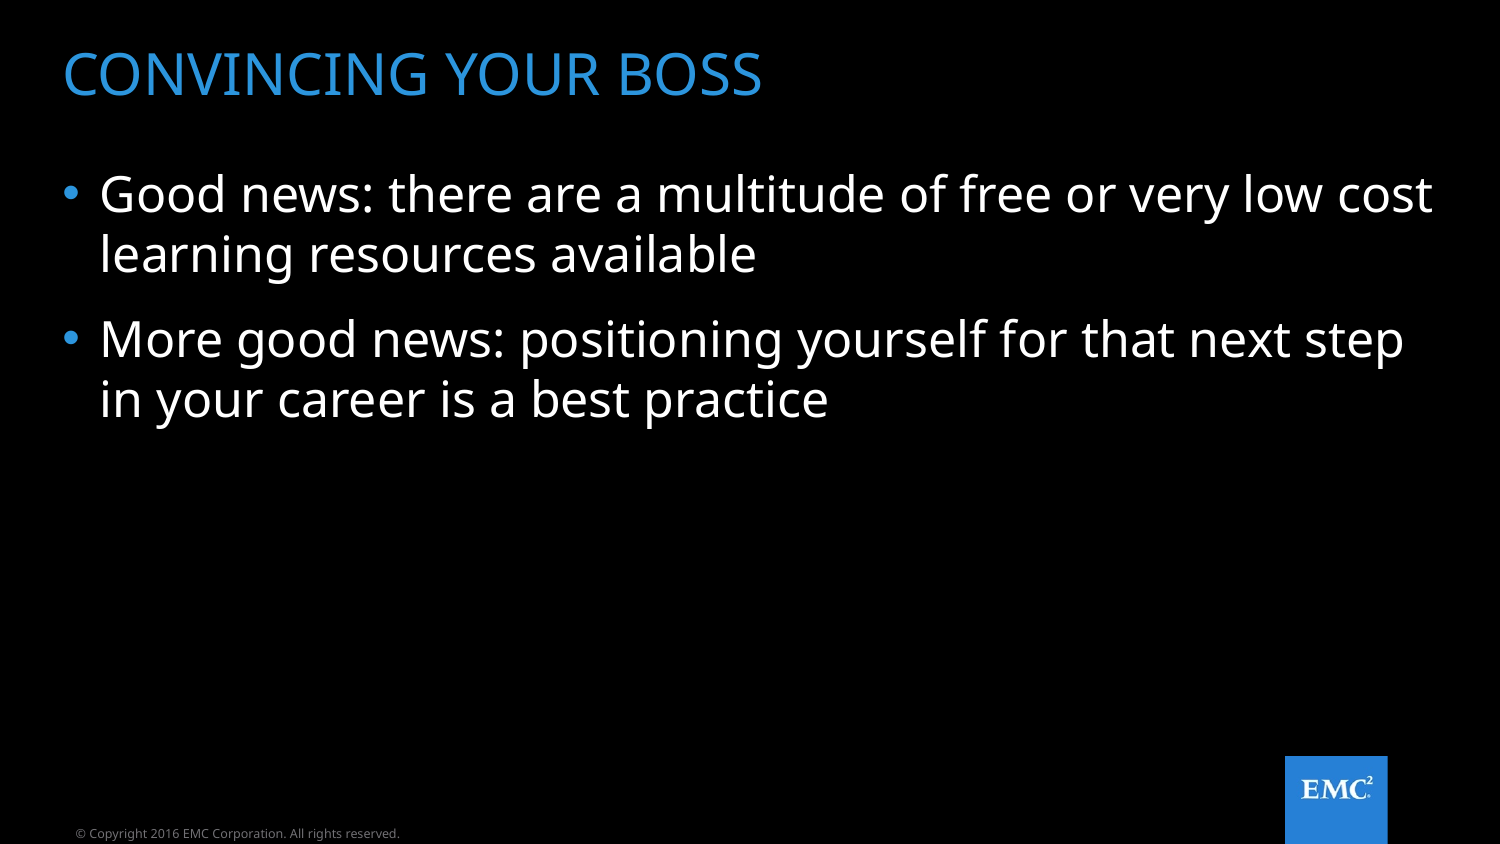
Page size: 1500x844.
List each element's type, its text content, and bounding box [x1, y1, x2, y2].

title Convincing your boss [62, 37, 1450, 108]
picture [1285, 756, 1388, 844]
list Good news: there are a multitude of free or very low cost learning resources available More good news: positioning yourself for that next step in your career is a best practice [62, 162, 1450, 745]
